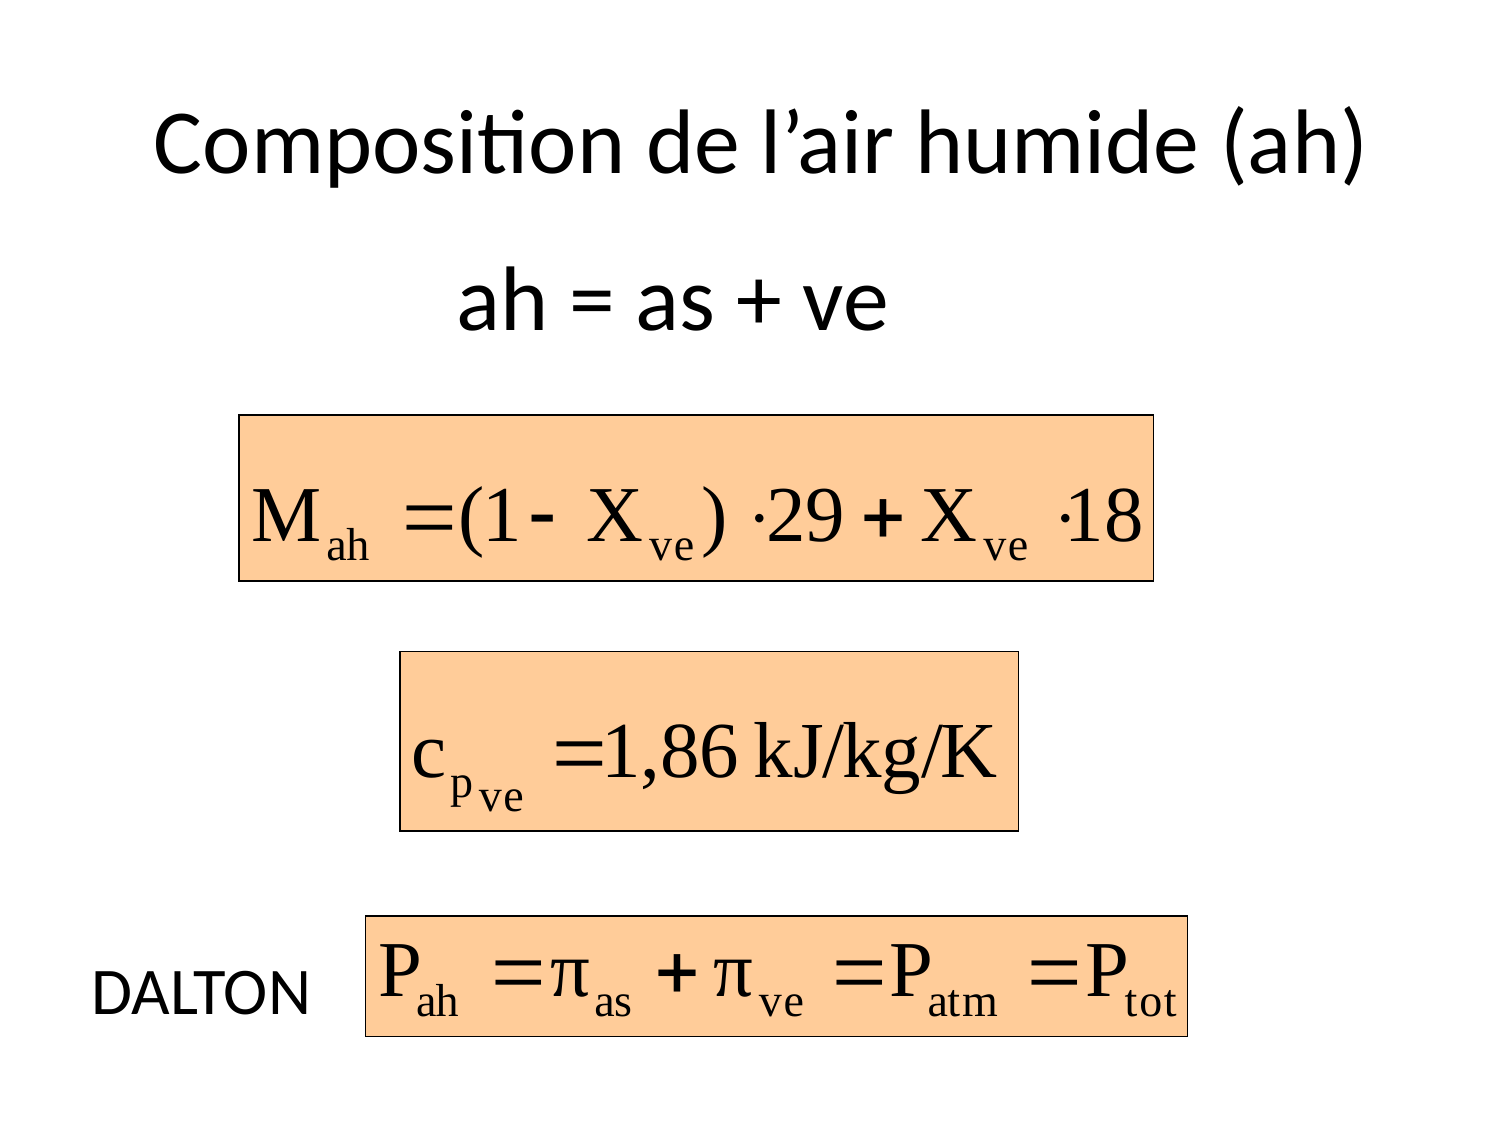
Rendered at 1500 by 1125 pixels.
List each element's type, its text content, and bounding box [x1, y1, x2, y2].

text_box Composition de l’air humide (ah) [53, 42, 1471, 231]
text_box ah = as + ve [336, 231, 1010, 357]
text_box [239, 415, 1154, 581]
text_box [400, 651, 1018, 831]
text_box DALTON [76, 940, 349, 1036]
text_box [365, 916, 1188, 1036]
